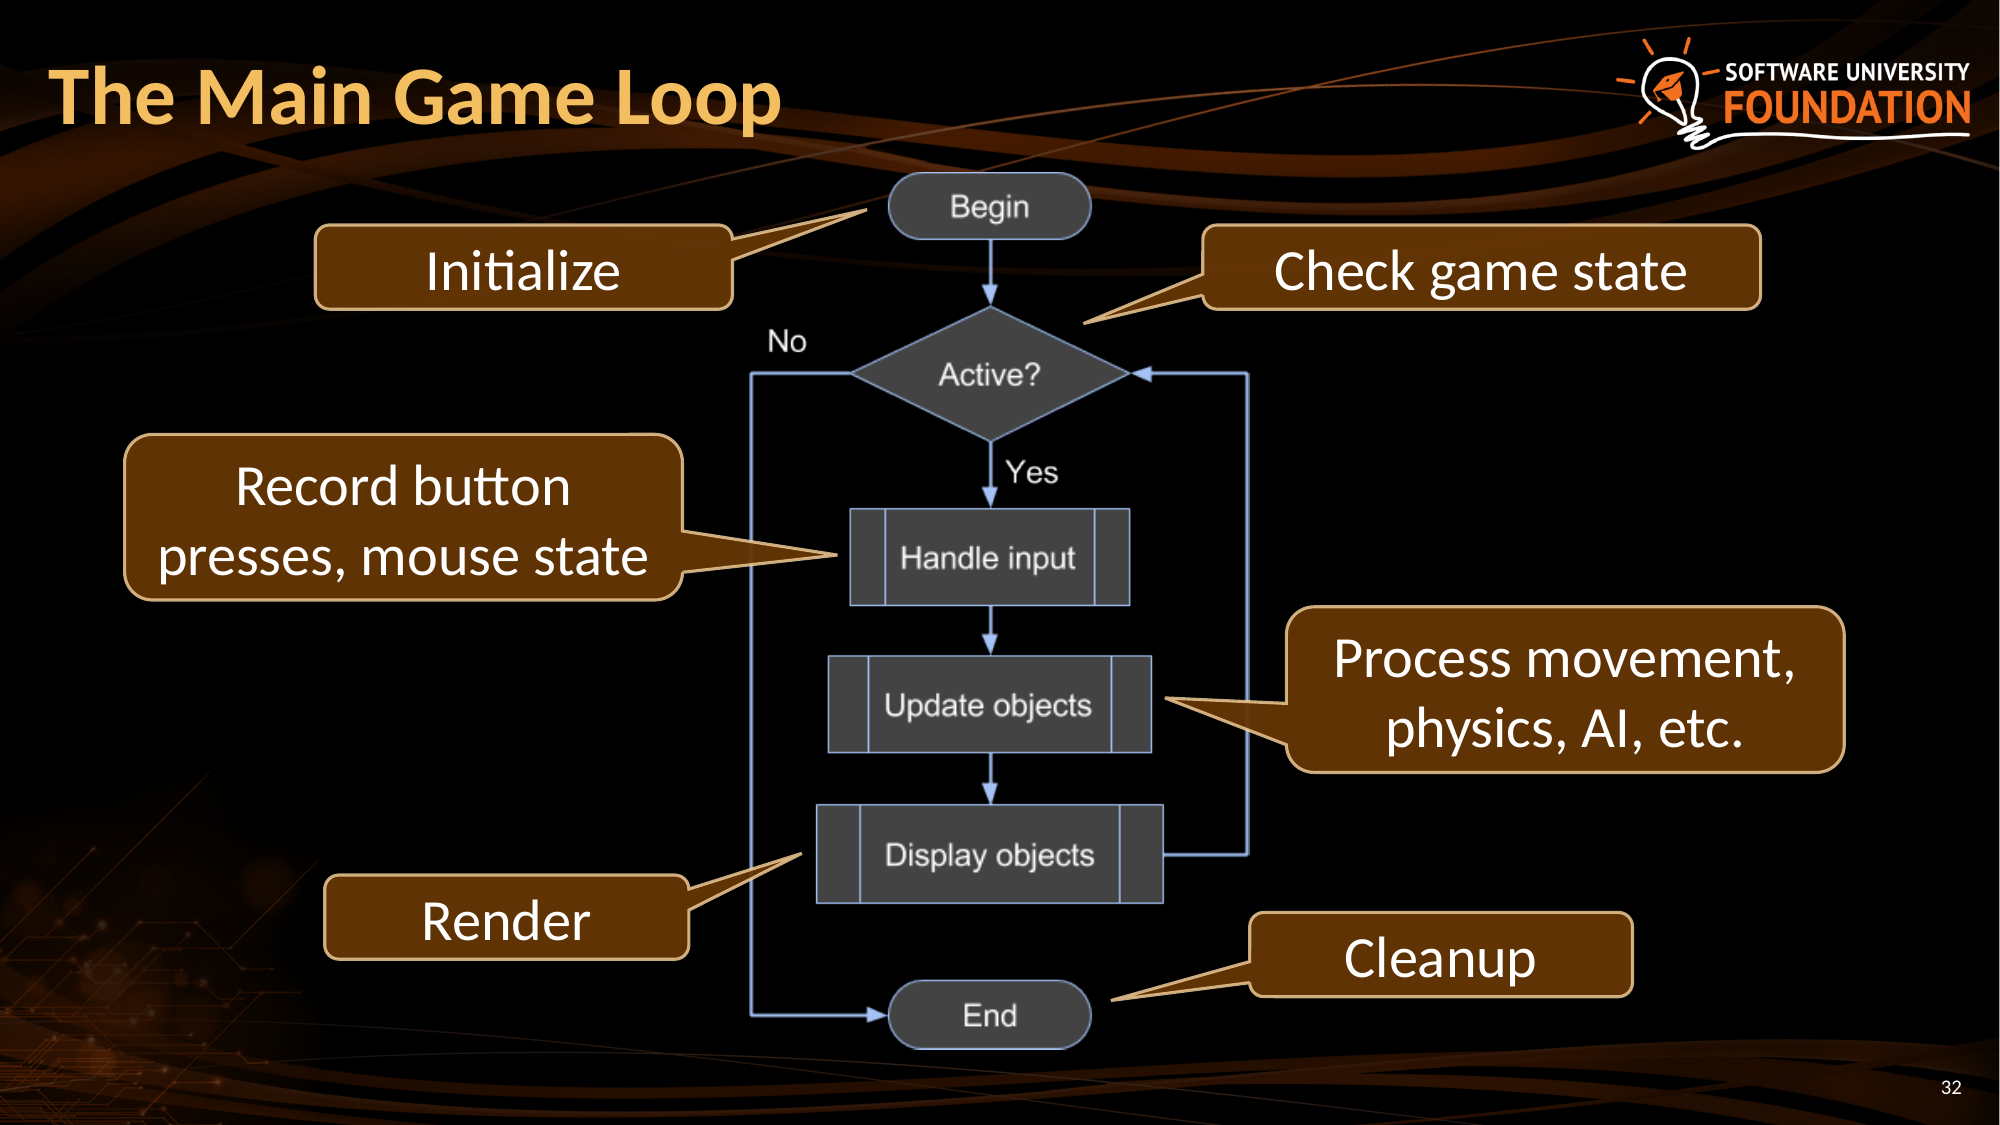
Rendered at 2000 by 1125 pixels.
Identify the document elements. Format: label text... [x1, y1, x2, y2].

title The Main Game Loop [30, 6, 1602, 189]
text_box Process movement, physics, AI, etc. [1250, 605, 1846, 774]
text_box Render [323, 868, 749, 961]
text_box Record button presses, mouse state [123, 433, 749, 602]
slide_number 32 [1897, 1070, 1968, 1103]
picture [0, 0, 2000, 1125]
text_box Check game state [1250, 223, 1762, 311]
text_box Initialize [314, 223, 749, 311]
text_box Cleanup [1250, 911, 1634, 998]
